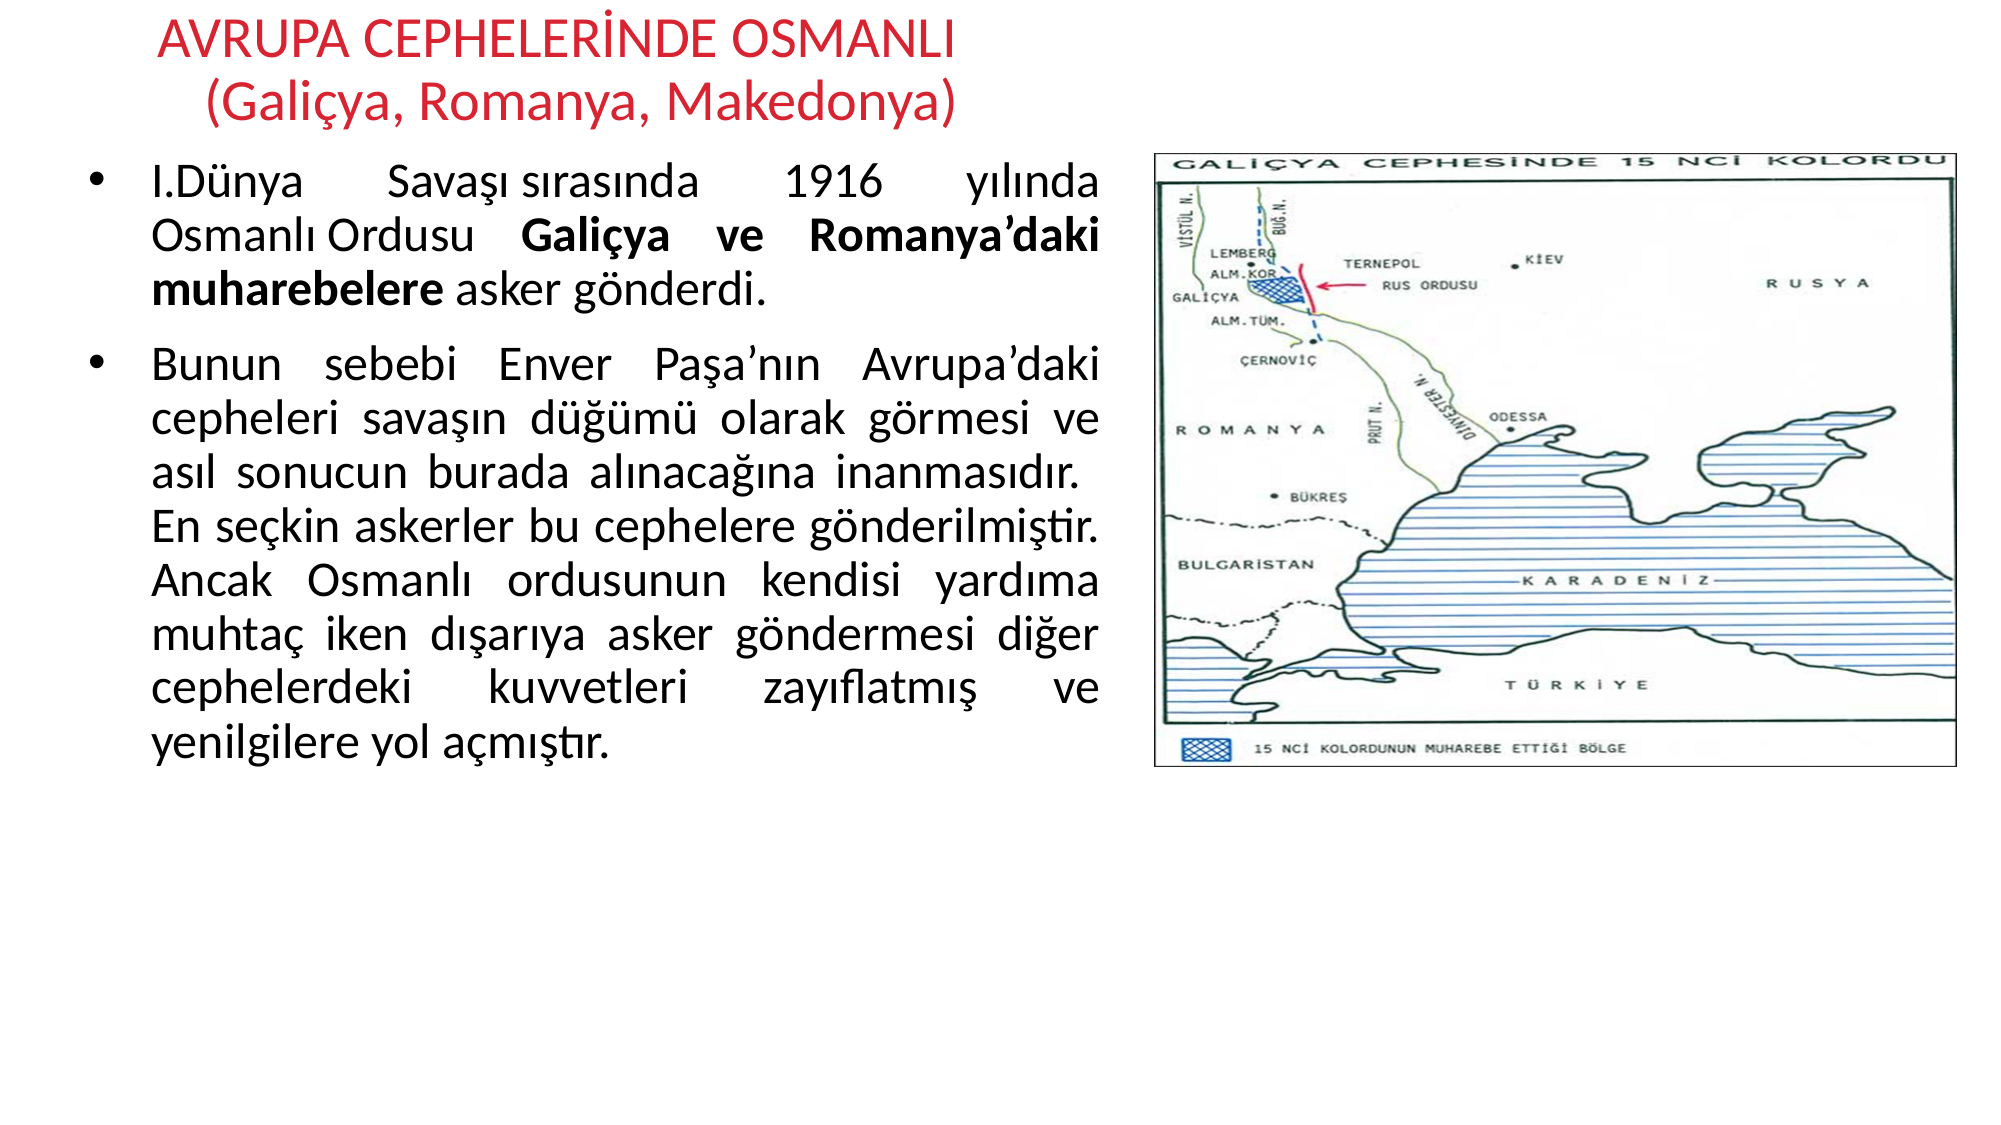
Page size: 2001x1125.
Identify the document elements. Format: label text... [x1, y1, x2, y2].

picture [1154, 153, 1957, 767]
list AVRUPA CEPHELERİNDE OSMANLI (Galiçya, Romanya, Makedonya) I.Dünya Savaşı sırasında 1916 yılında Osmanlı Ordusu Galiçya ve Romanya’daki muharebelere asker gönderdi. Bunun sebebi Enver Paşa’nın Avrupa’daki cepheleri savaşın düğümü olarak görmesi ve asıl sonucun burada alınacağına inanmasıdır. En seçkin askerler bu cephelere gönderilmiştir. Ancak Osmanlı ordusunun kendisi yardıma muhtaç iken dışarıya asker göndermesi diğer cephelerdeki kuvvetleri zayıflatmış ve yenilgilere yol açmıştır. [66, 0, 1117, 1101]
